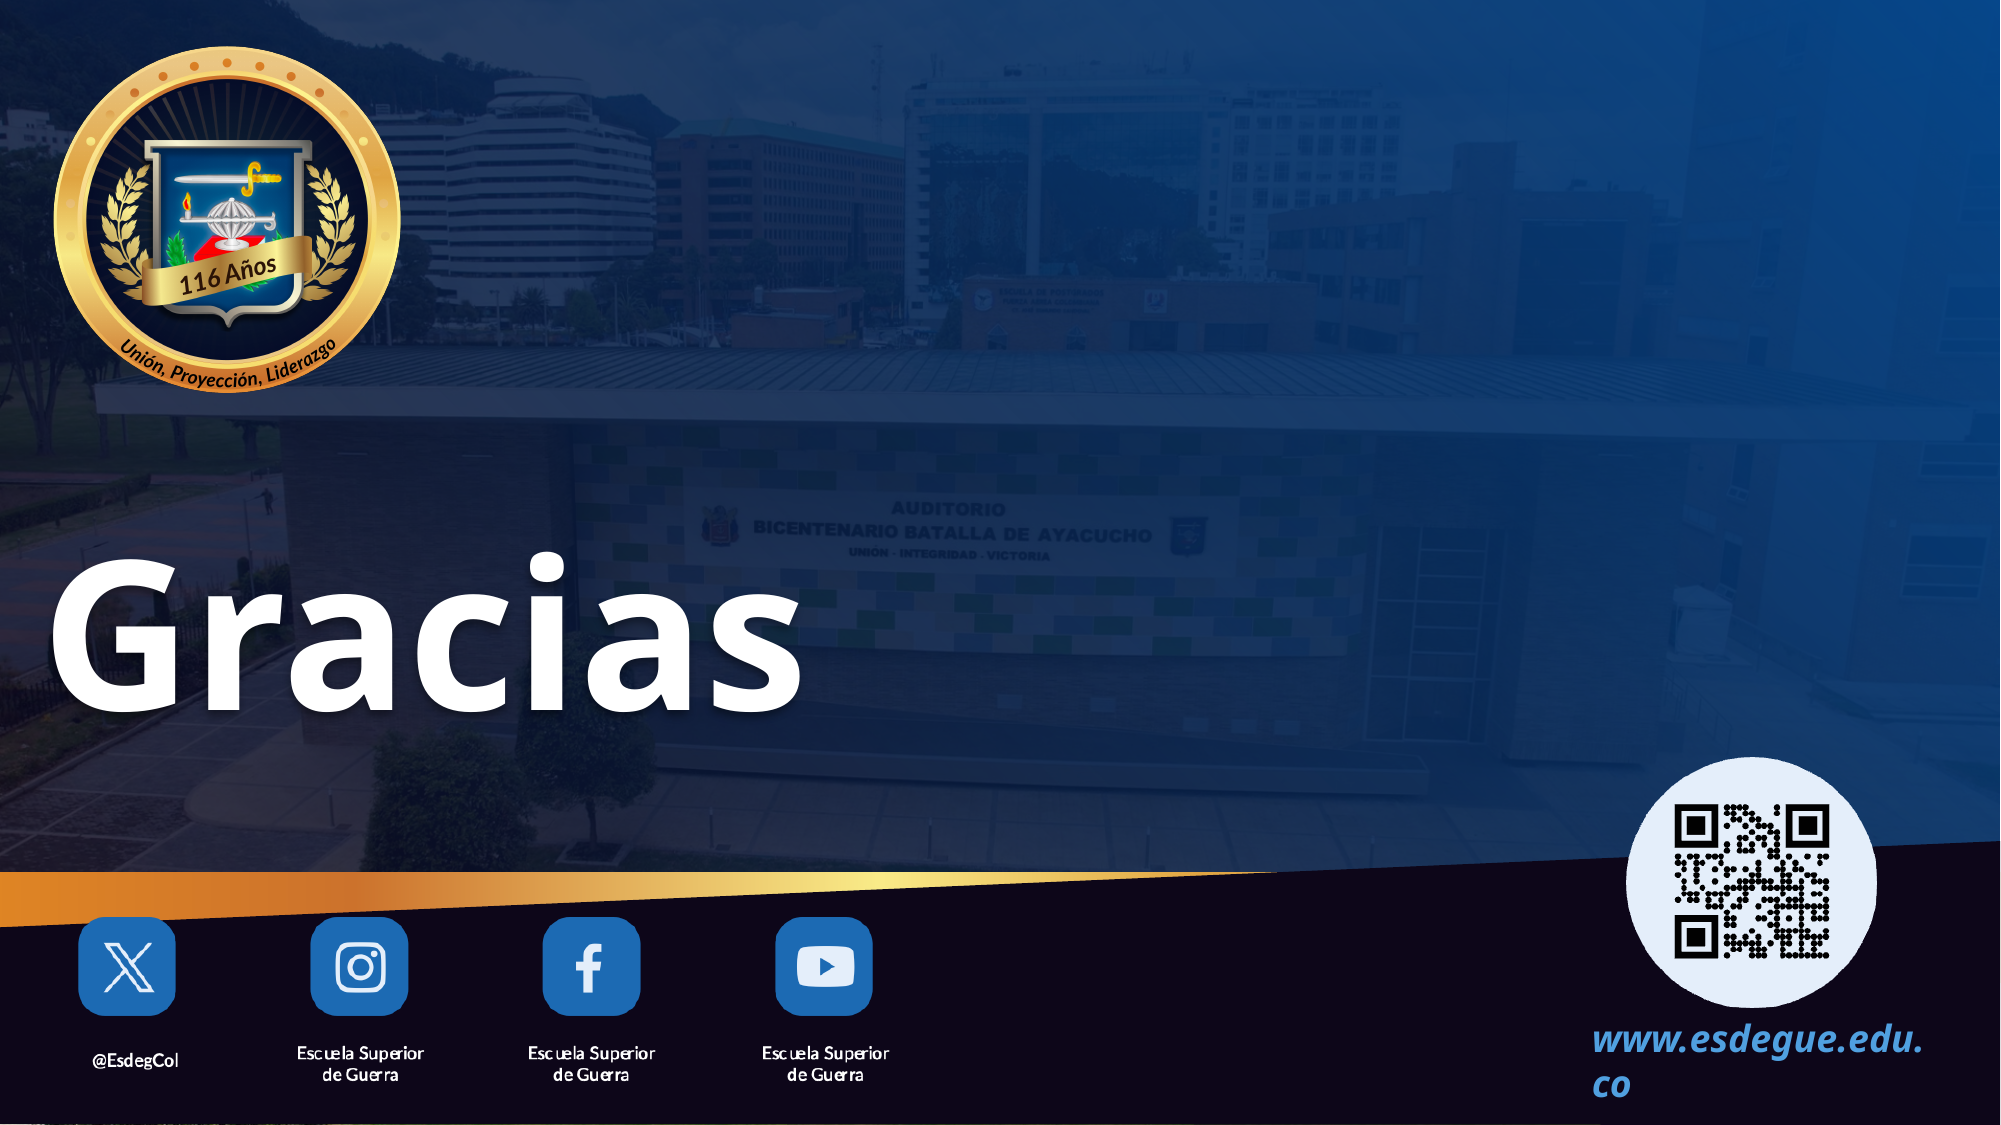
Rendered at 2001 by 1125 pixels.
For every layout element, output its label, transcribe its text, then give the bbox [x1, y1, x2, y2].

picture [1626, 757, 1877, 1008]
picture [26, 18, 428, 421]
title Gracias [26, 550, 1065, 760]
picture [0, 872, 1259, 1085]
